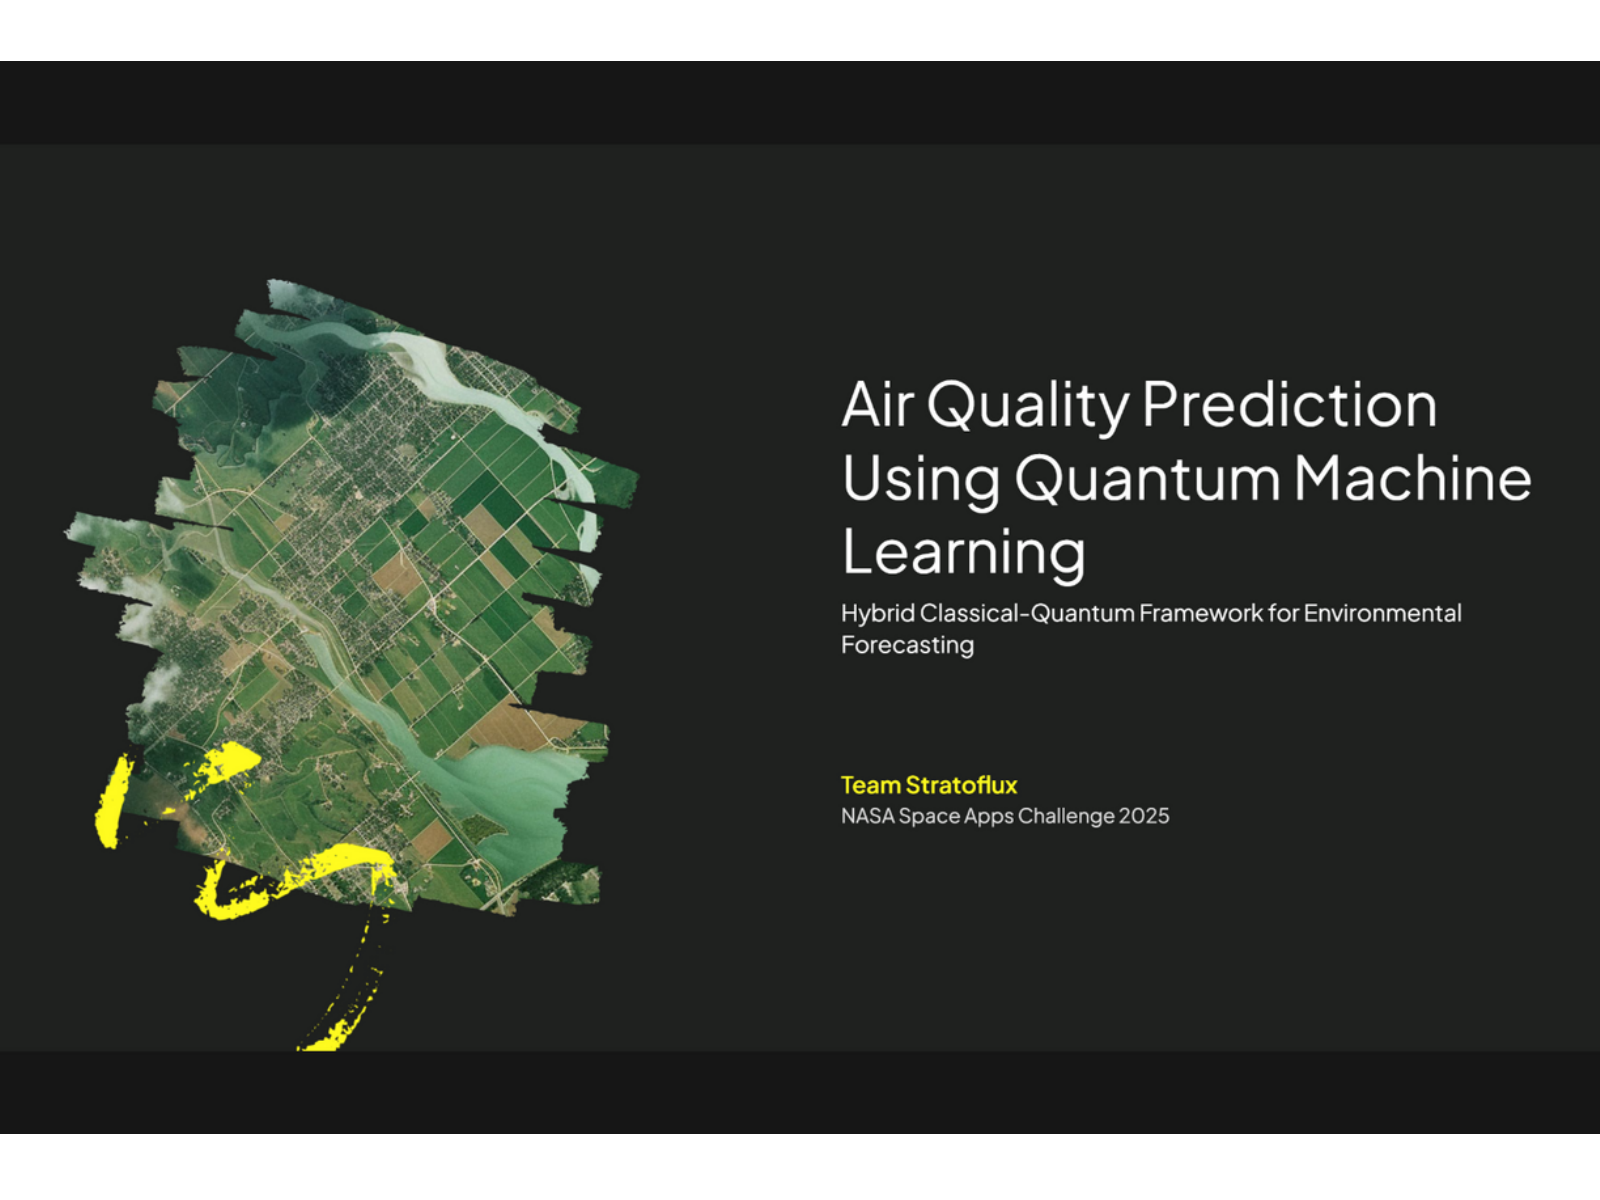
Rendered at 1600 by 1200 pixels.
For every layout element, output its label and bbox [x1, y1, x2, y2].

text_box [0, 61, 1600, 1134]
